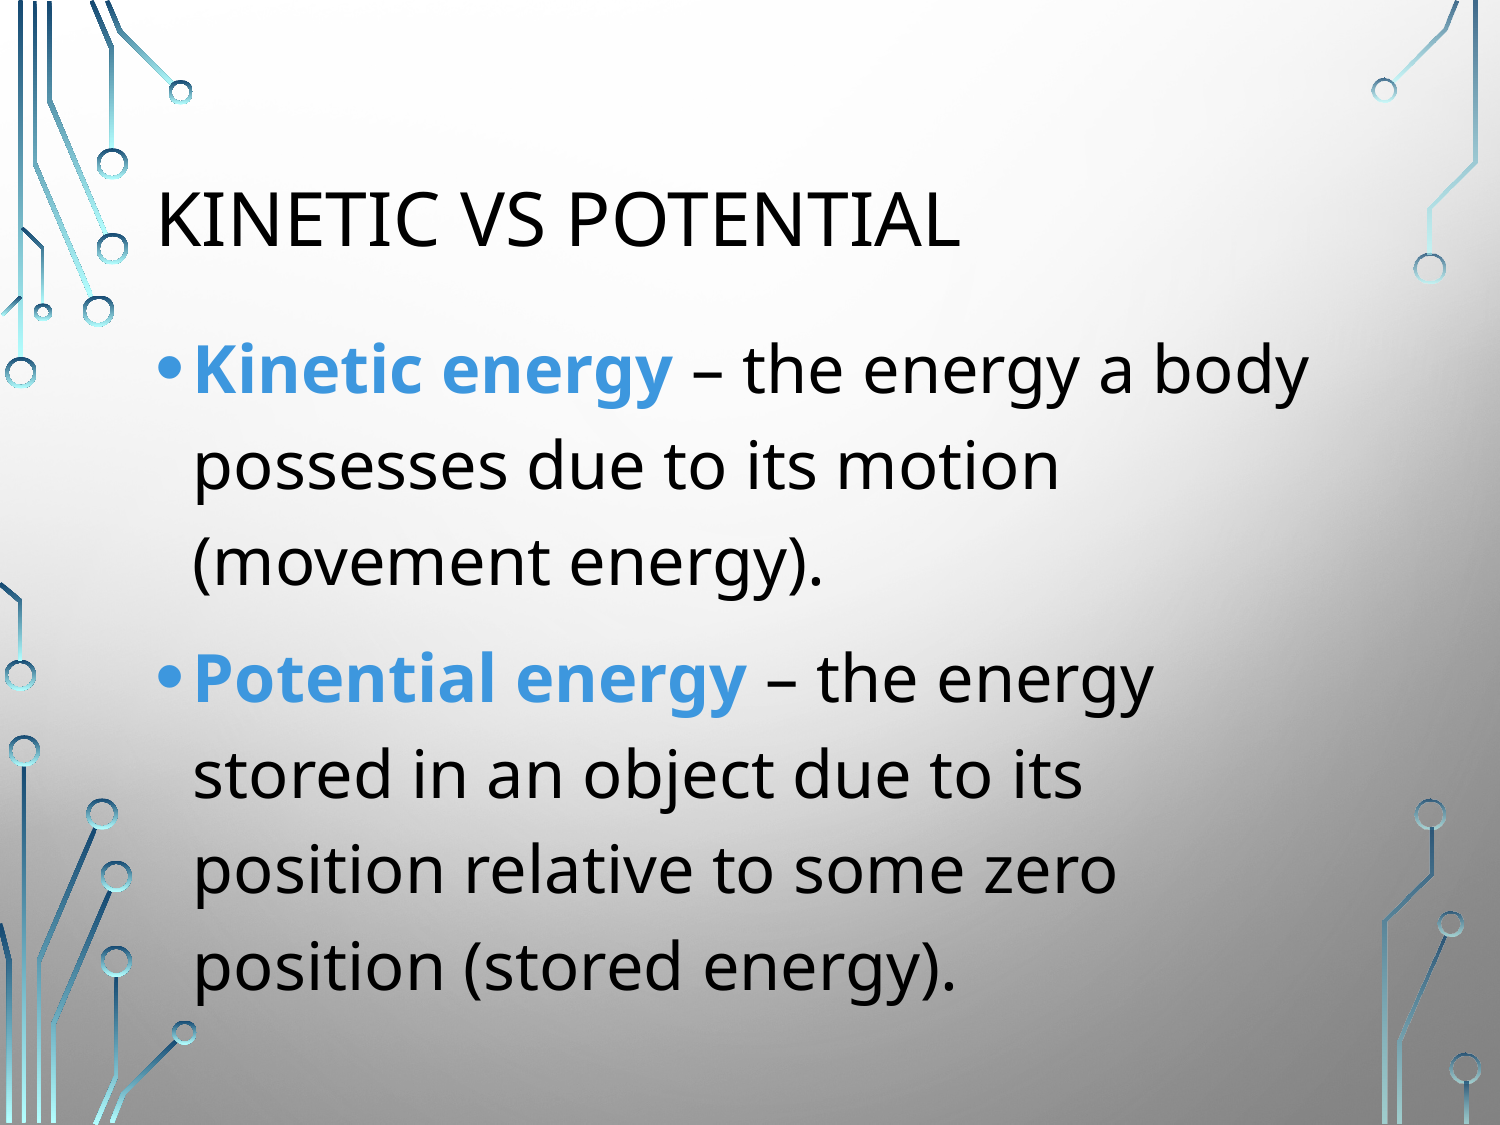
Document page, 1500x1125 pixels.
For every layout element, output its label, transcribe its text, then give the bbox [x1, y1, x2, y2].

title Kinetic vs potential [140, 101, 1360, 303]
list Kinetic energy – the energy a body possesses due to its motion (movement energy). Potential energy – the energy stored in an object due to its position relative to some zero position (stored energy). [140, 303, 1360, 885]
